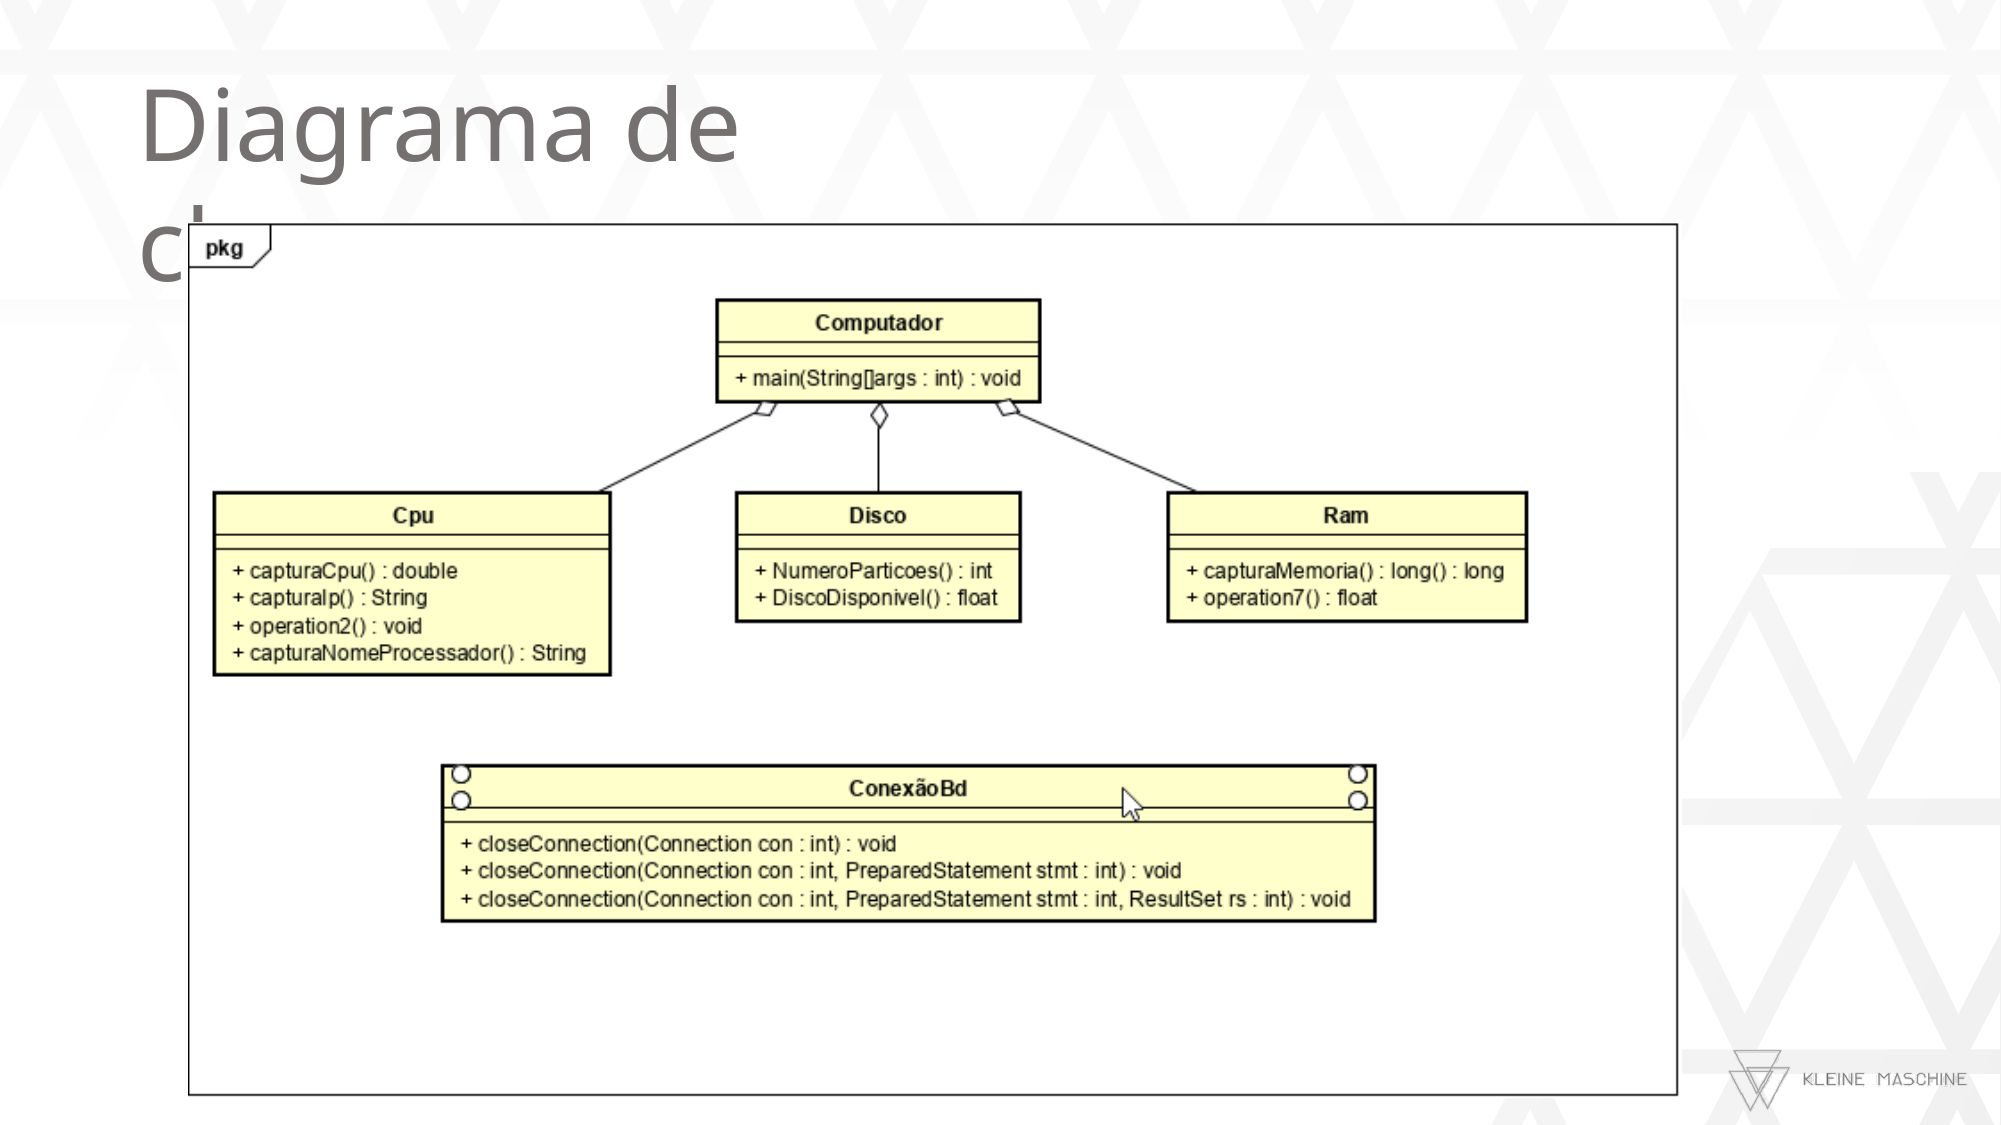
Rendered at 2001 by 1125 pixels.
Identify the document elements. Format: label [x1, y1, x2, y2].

text_box [0, 0, 2000, 1125]
picture [1720, 1043, 1978, 1114]
picture [188, 222, 1682, 1098]
